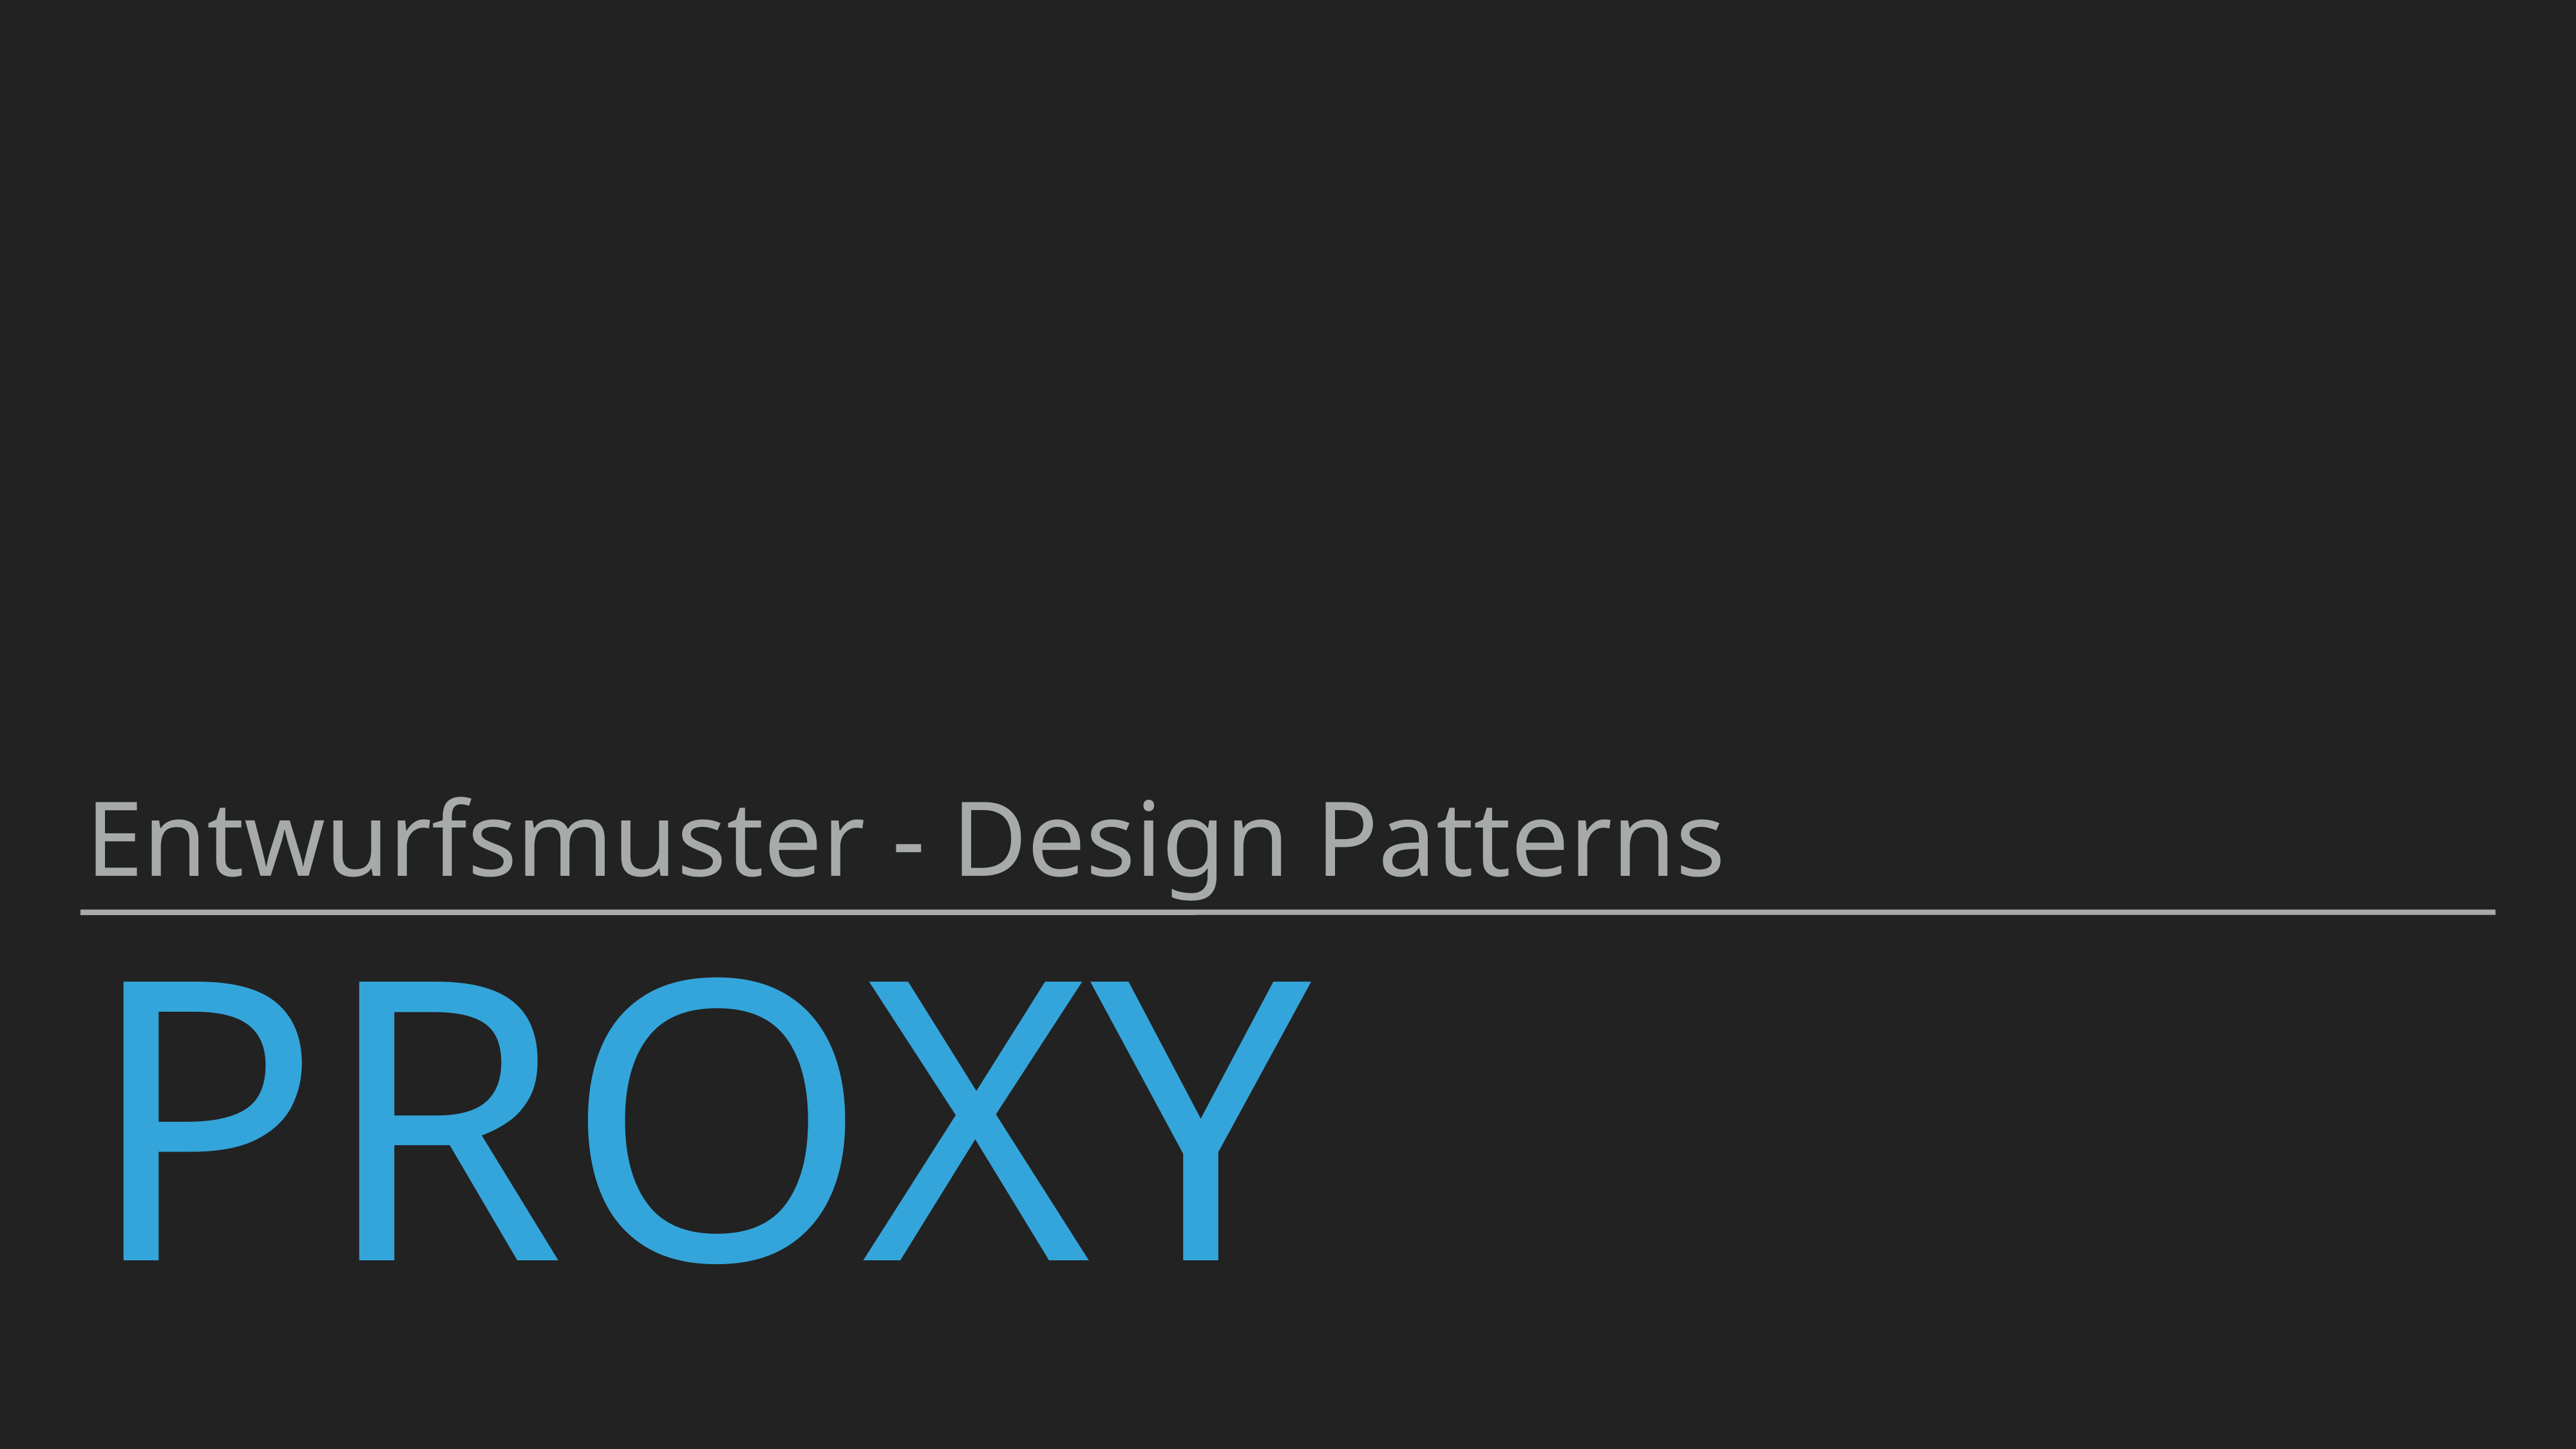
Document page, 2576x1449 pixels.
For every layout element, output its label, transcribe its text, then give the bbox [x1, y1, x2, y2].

subtitle Entwurfsmuster - Design Patterns [80, 632, 2496, 902]
title proxy [80, 954, 2496, 1358]
